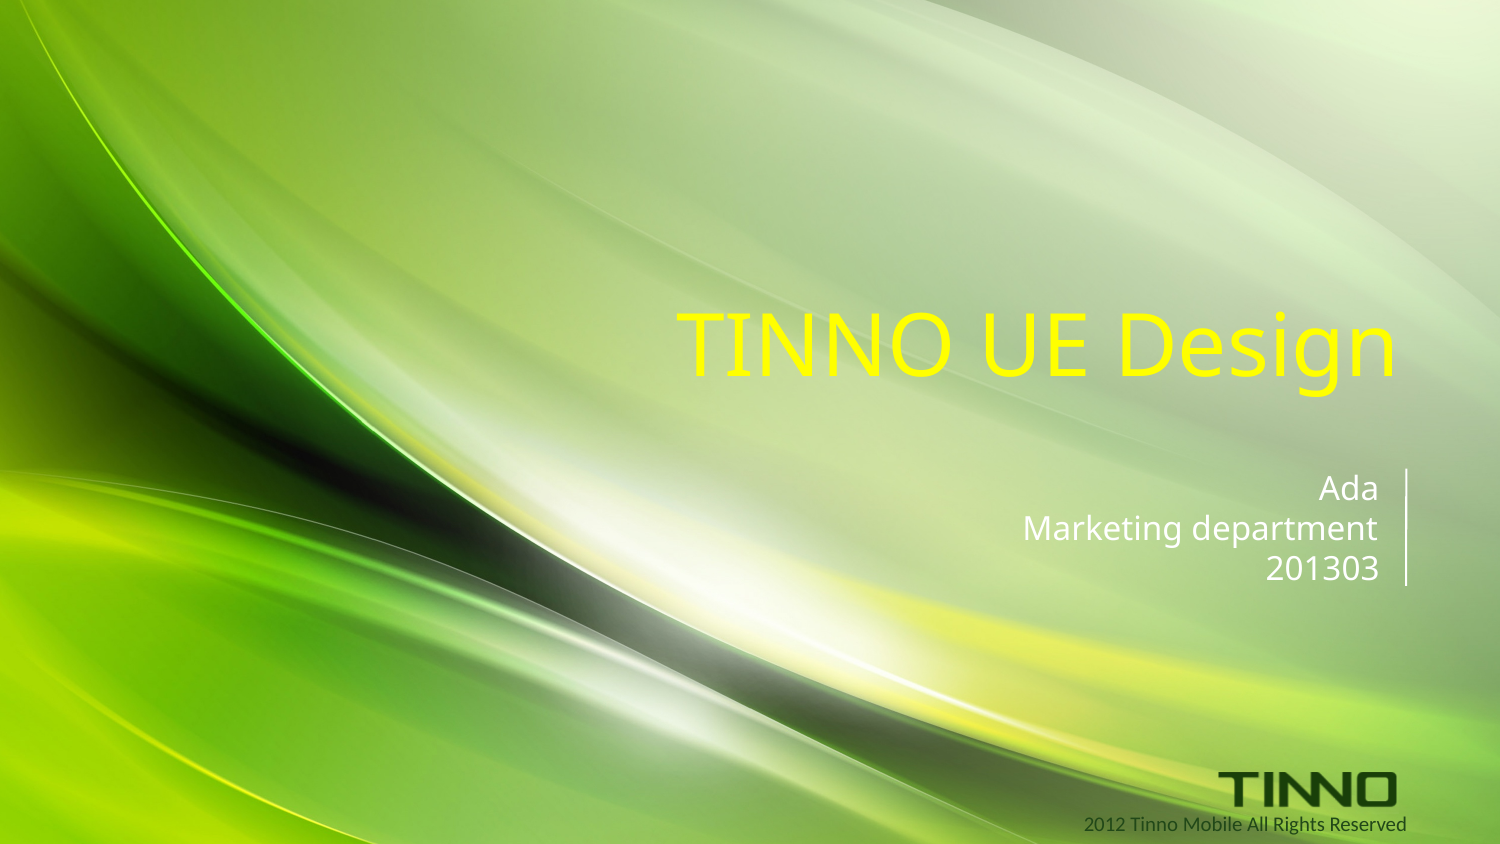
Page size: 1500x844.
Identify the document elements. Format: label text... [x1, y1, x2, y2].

text_box 2012 Tinno Mobile All Rights Reserved [1068, 778, 1422, 843]
text_box TINNO UE Design [93, 281, 1415, 401]
text_box Ada Marketing department 201303 [398, 433, 1395, 622]
picture [0, 0, 1500, 844]
